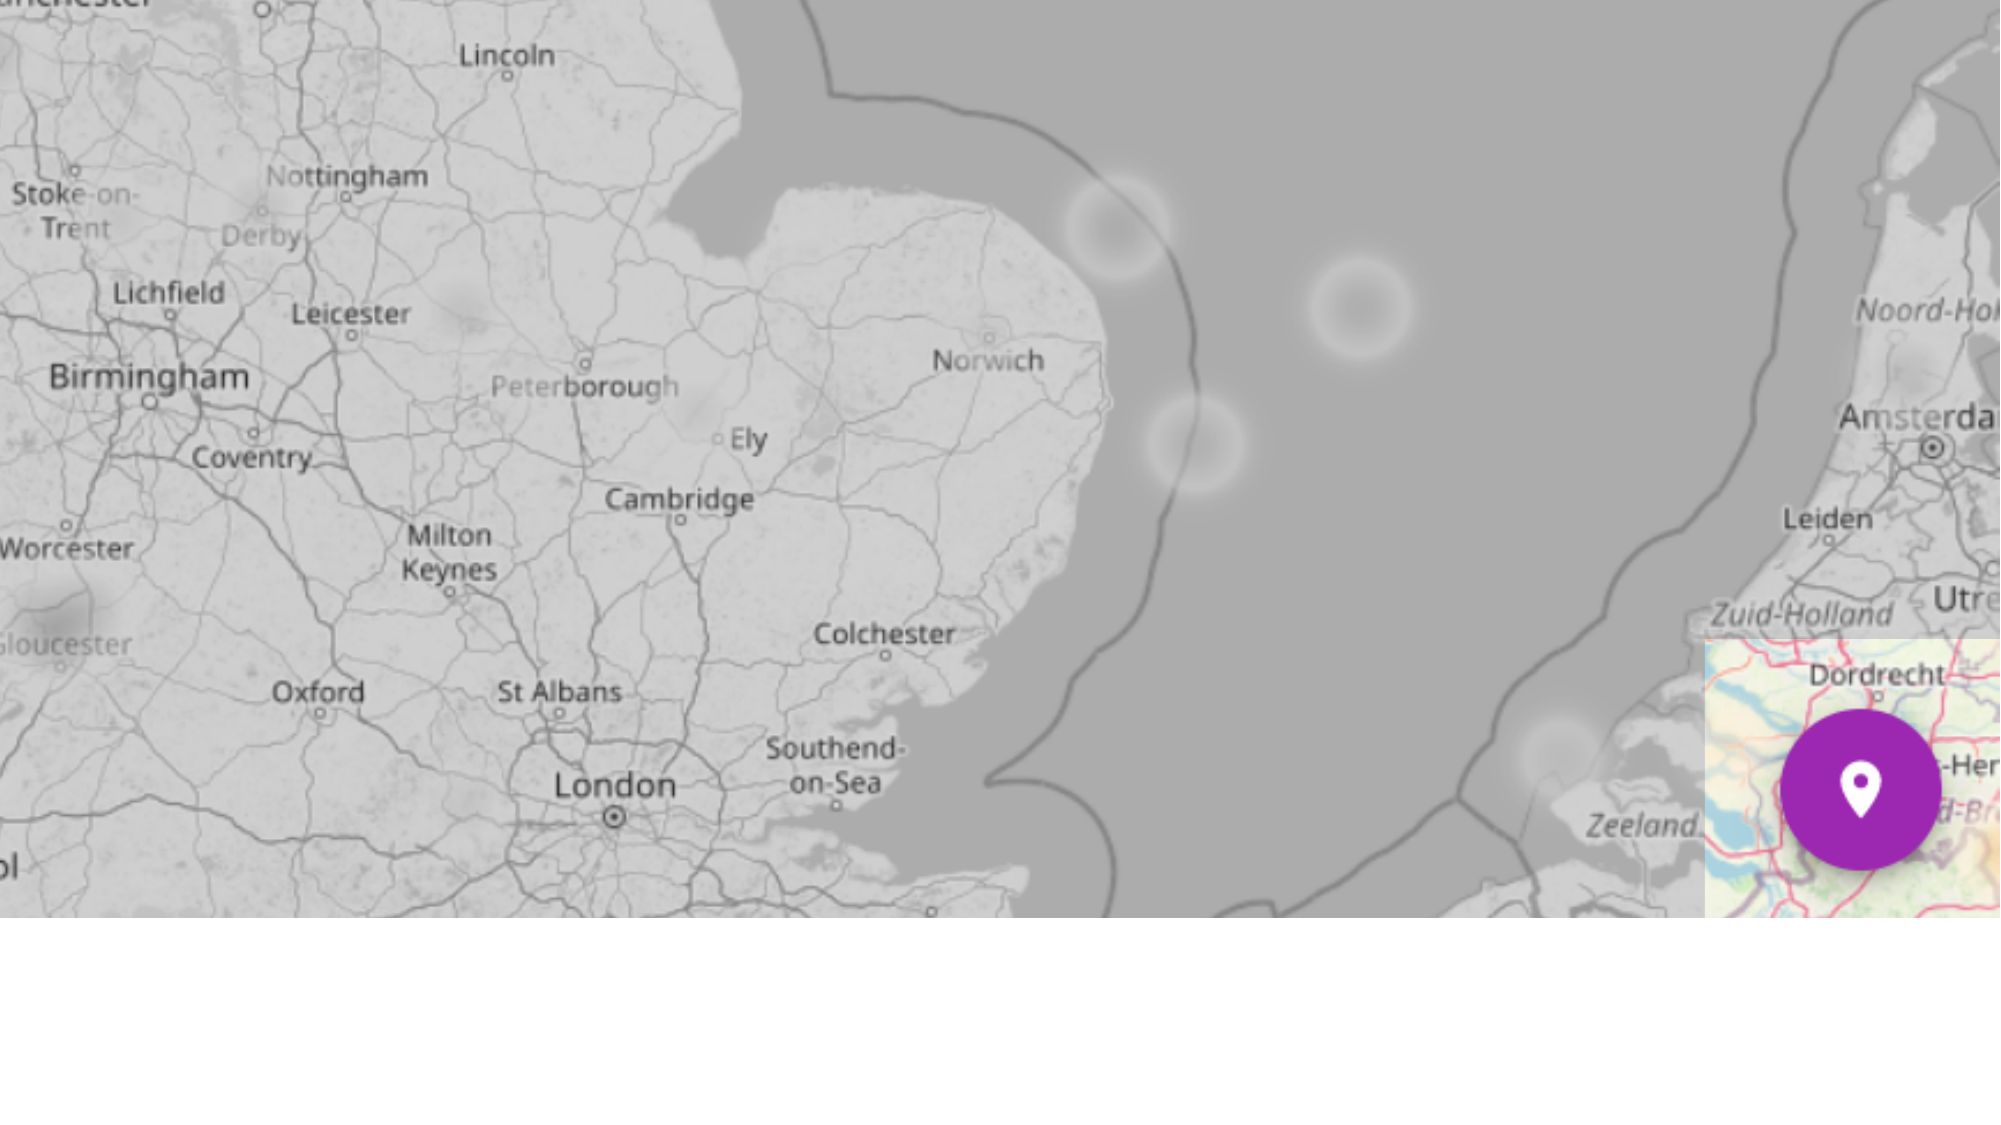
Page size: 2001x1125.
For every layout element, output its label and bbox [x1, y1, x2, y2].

picture [0, 0, 2000, 918]
